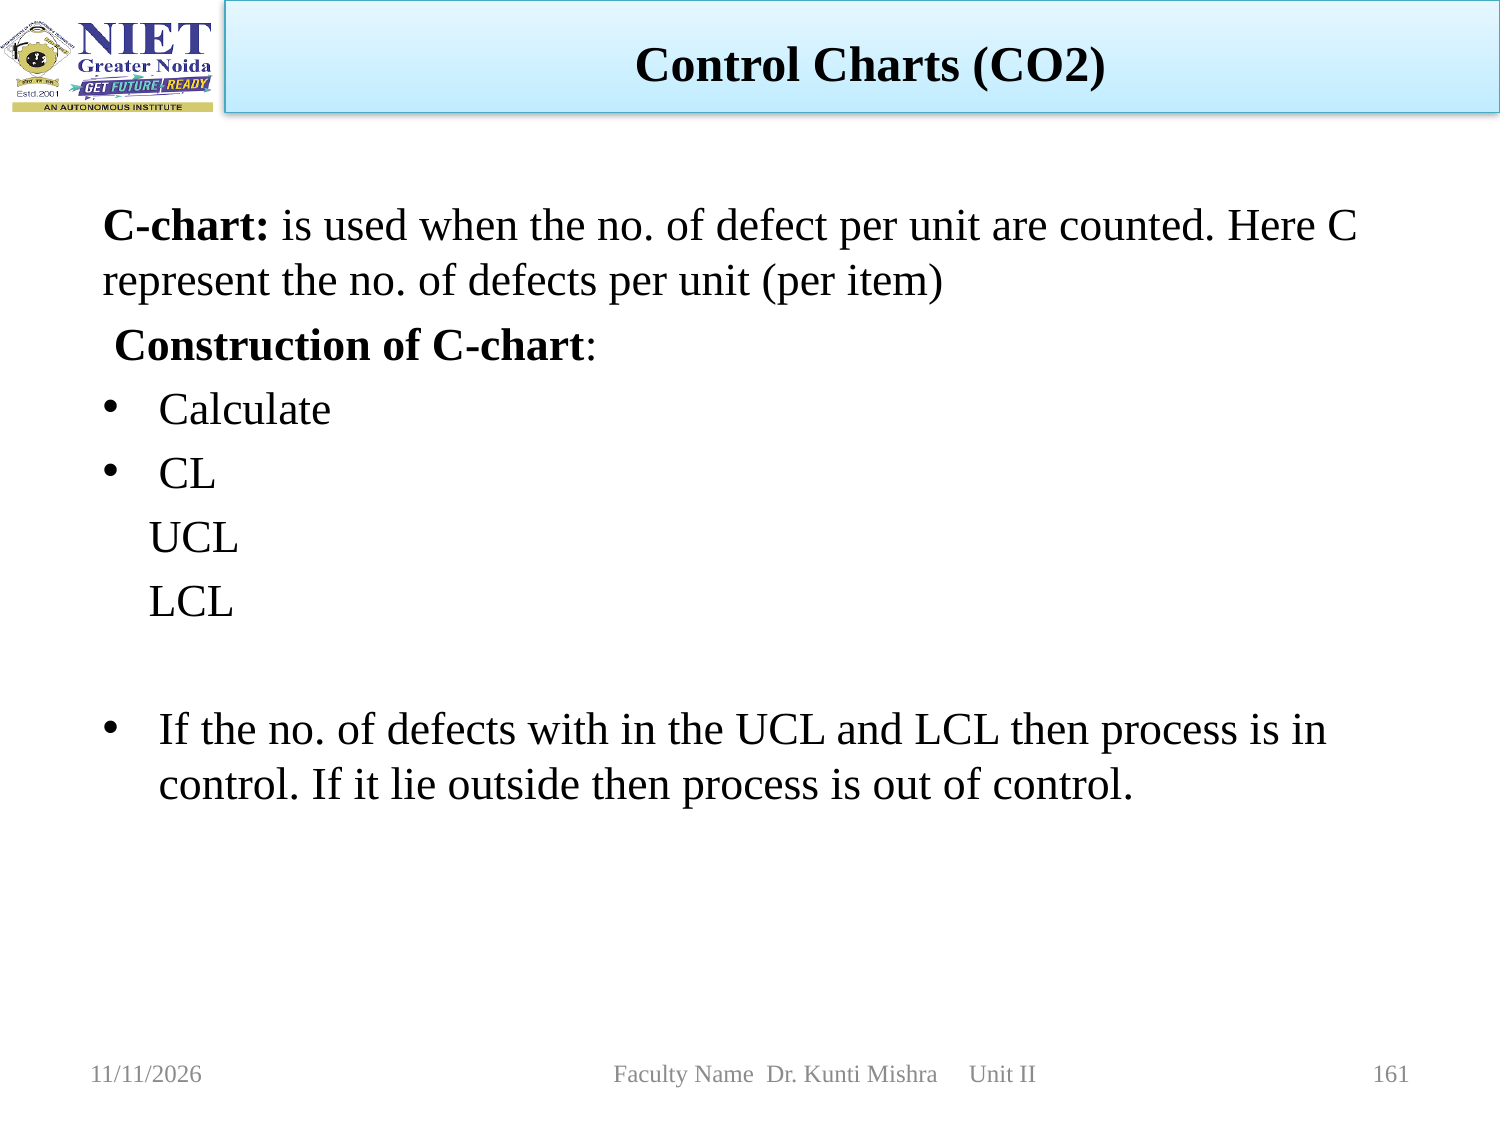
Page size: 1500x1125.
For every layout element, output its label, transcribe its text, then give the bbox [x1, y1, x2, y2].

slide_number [75, 1042, 412, 1103]
slide_number 161 [1074, 1042, 1425, 1103]
text_box Control Charts (CO2) [224, 0, 1500, 113]
picture [0, 21, 213, 112]
footer Faculty Name Dr. Kunti Mishra Unit II [412, 1042, 1074, 1103]
